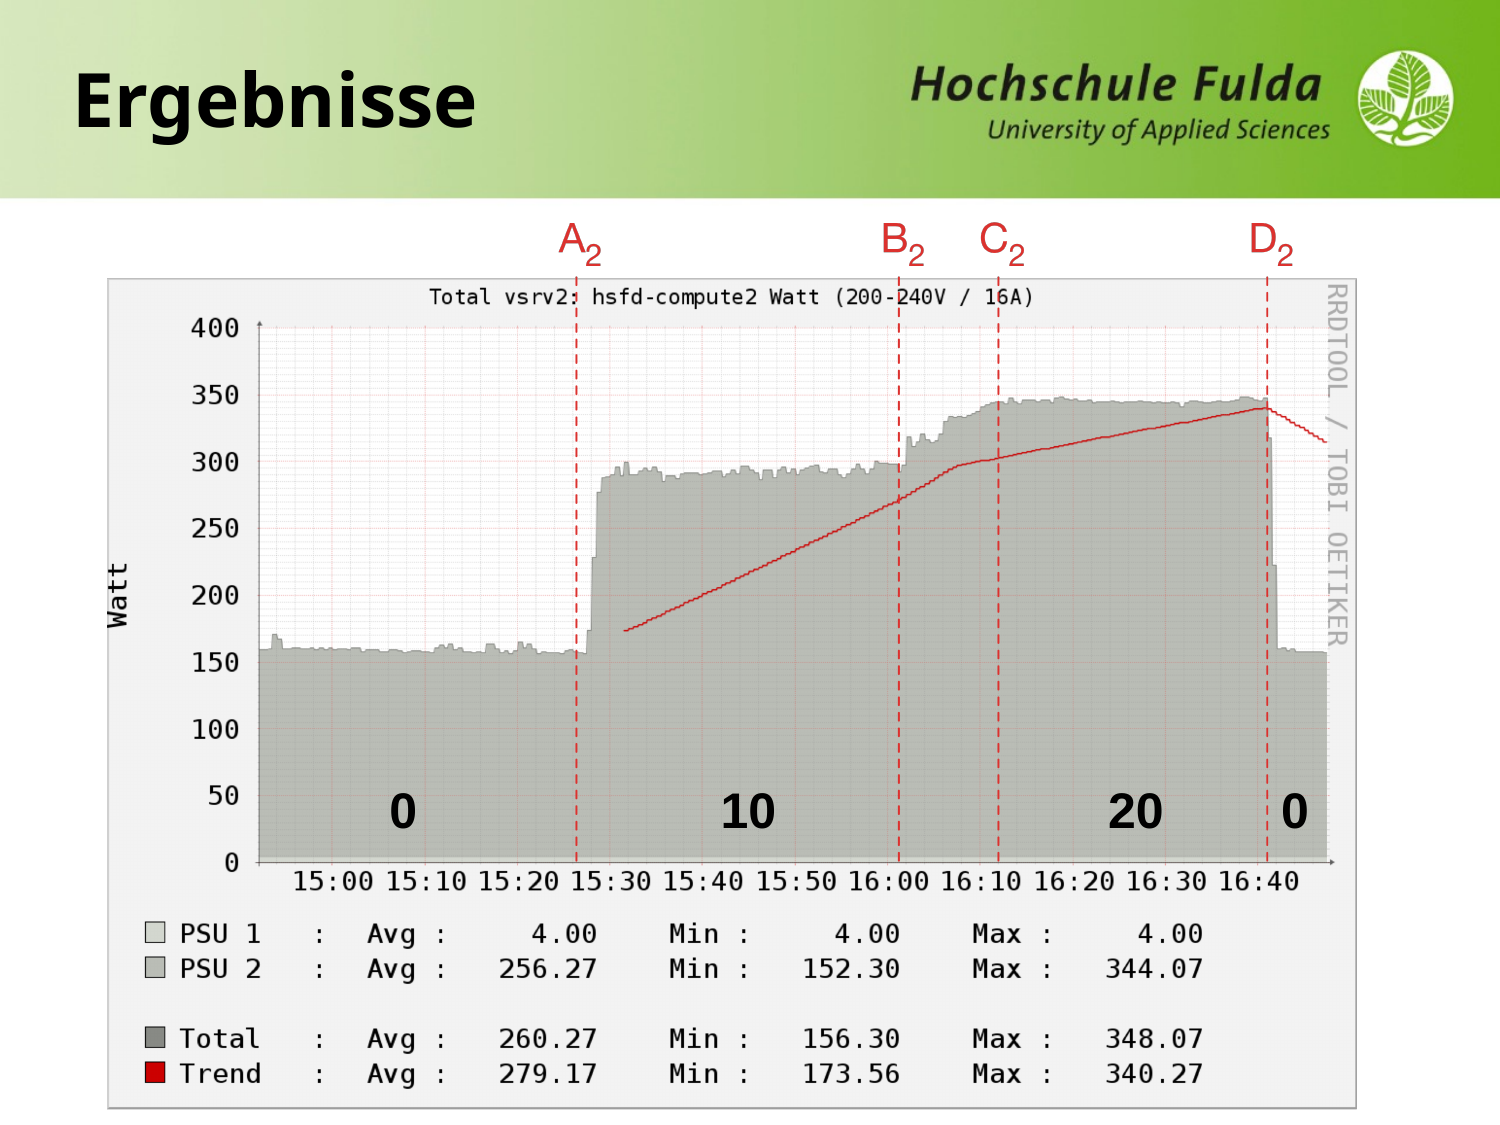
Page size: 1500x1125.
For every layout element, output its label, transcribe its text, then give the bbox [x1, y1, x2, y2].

picture [0, 0, 1500, 1125]
text_box Ergebnisse [0, 0, 893, 196]
